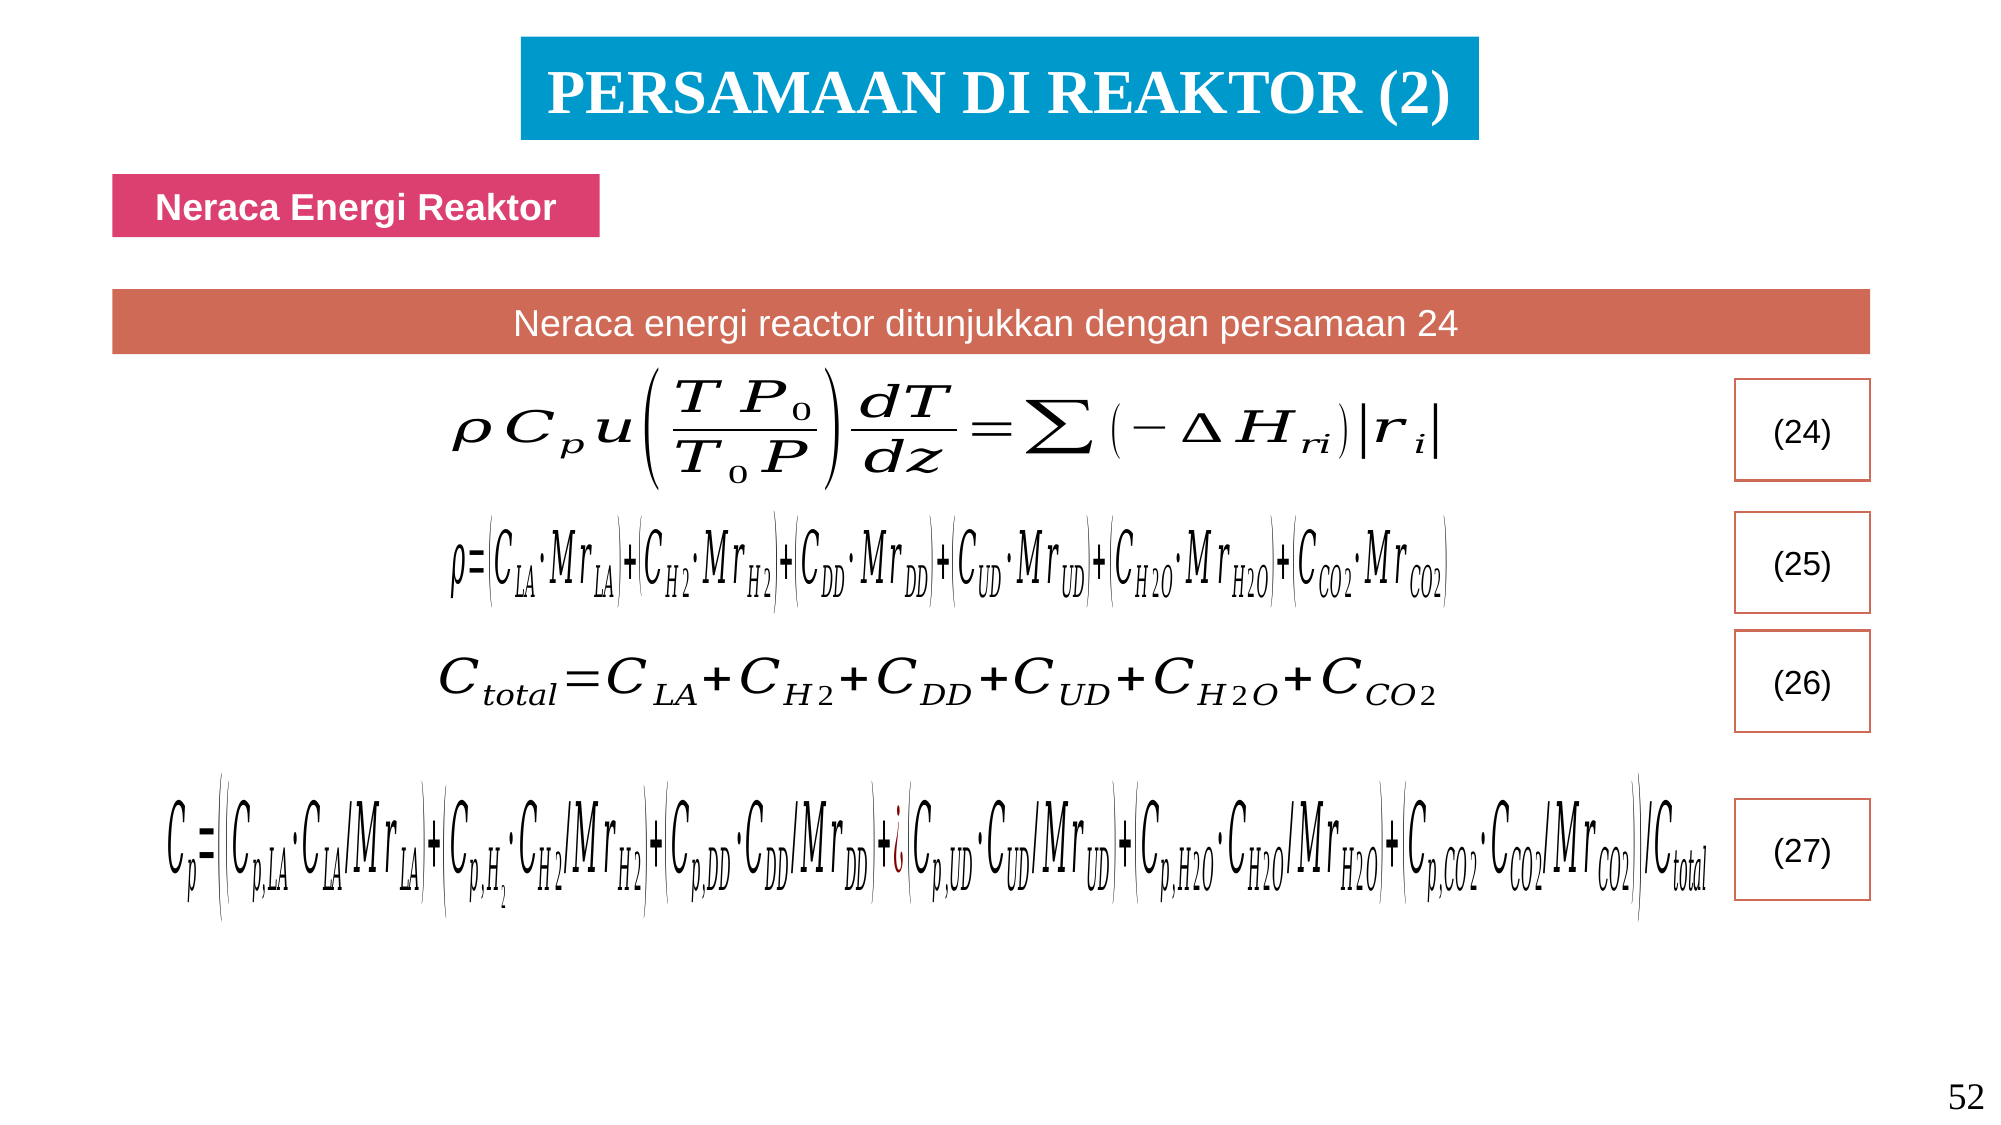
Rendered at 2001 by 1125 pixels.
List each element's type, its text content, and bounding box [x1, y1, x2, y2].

text_box Neraca Energi Reaktor [111, 173, 601, 238]
text_box (27) [1734, 798, 1871, 901]
text_box (24) [1734, 378, 1871, 482]
text_box PERSAMAAN DI REAKTOR (2) [520, 36, 1480, 141]
text_box (26) [1734, 629, 1871, 733]
text_box (25) [1734, 511, 1871, 614]
text_box Neraca energi reactor ditunjukkan dengan persamaan 24 [111, 288, 1871, 355]
